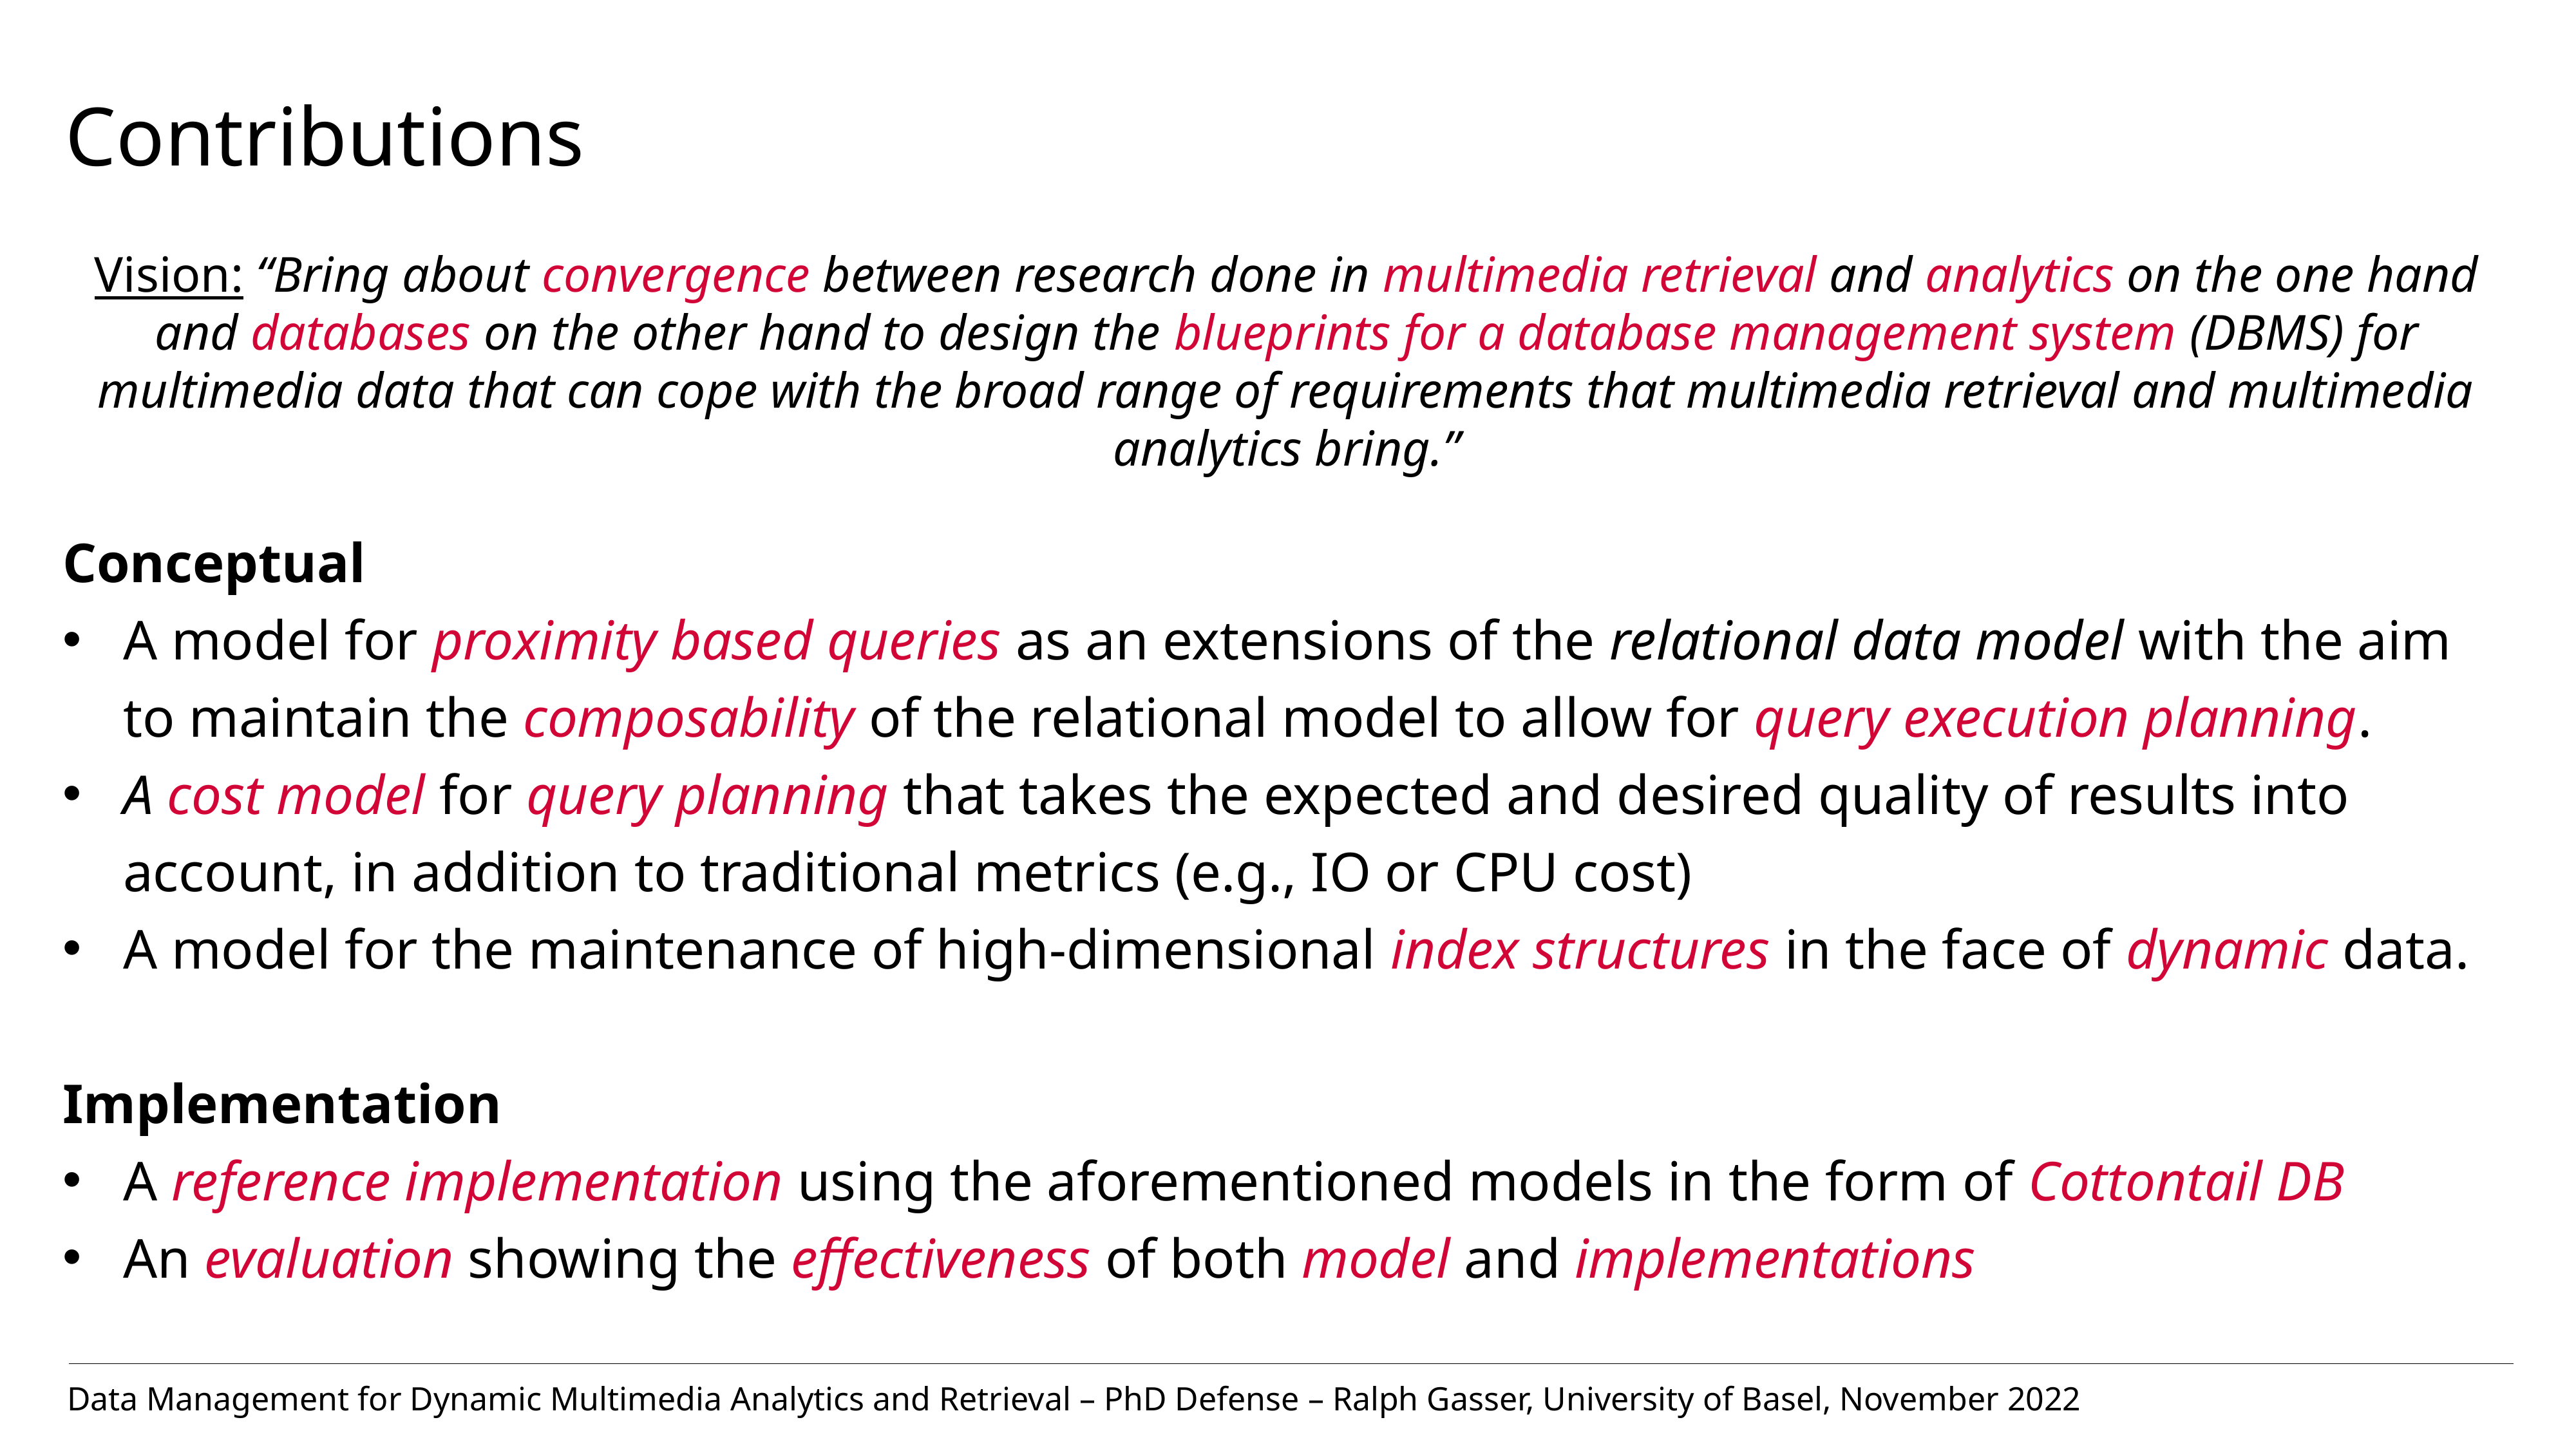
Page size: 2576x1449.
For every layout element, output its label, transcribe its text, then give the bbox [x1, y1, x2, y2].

title Contributions [65, 85, 2511, 322]
list Conceptual A model for proximity based queries as an extensions of the relational data model with the aim to maintain the composability of the relational model to allow for query execution planning. A cost model for query planning that takes the expected and desired quality of results into account, in addition to traditional metrics (e.g., IO or CPU cost) A model for the maintenance of high-dimensional index structures in the face of dynamic data. Implementation A reference implementation using the aforementioned models in the form of Cottontail DB An evaluation showing the effectiveness of both model and implementations [62, 515, 2508, 1349]
text_box Vision: “Bring about convergence between research done in multimedia retrieval and analytics on the one hand and databases on the other hand to design the blueprints for a database management system (DBMS) for multimedia data that can cope with the broad range of requirements that multimedia retrieval and multimedia analytics bring.” [65, 239, 2508, 481]
